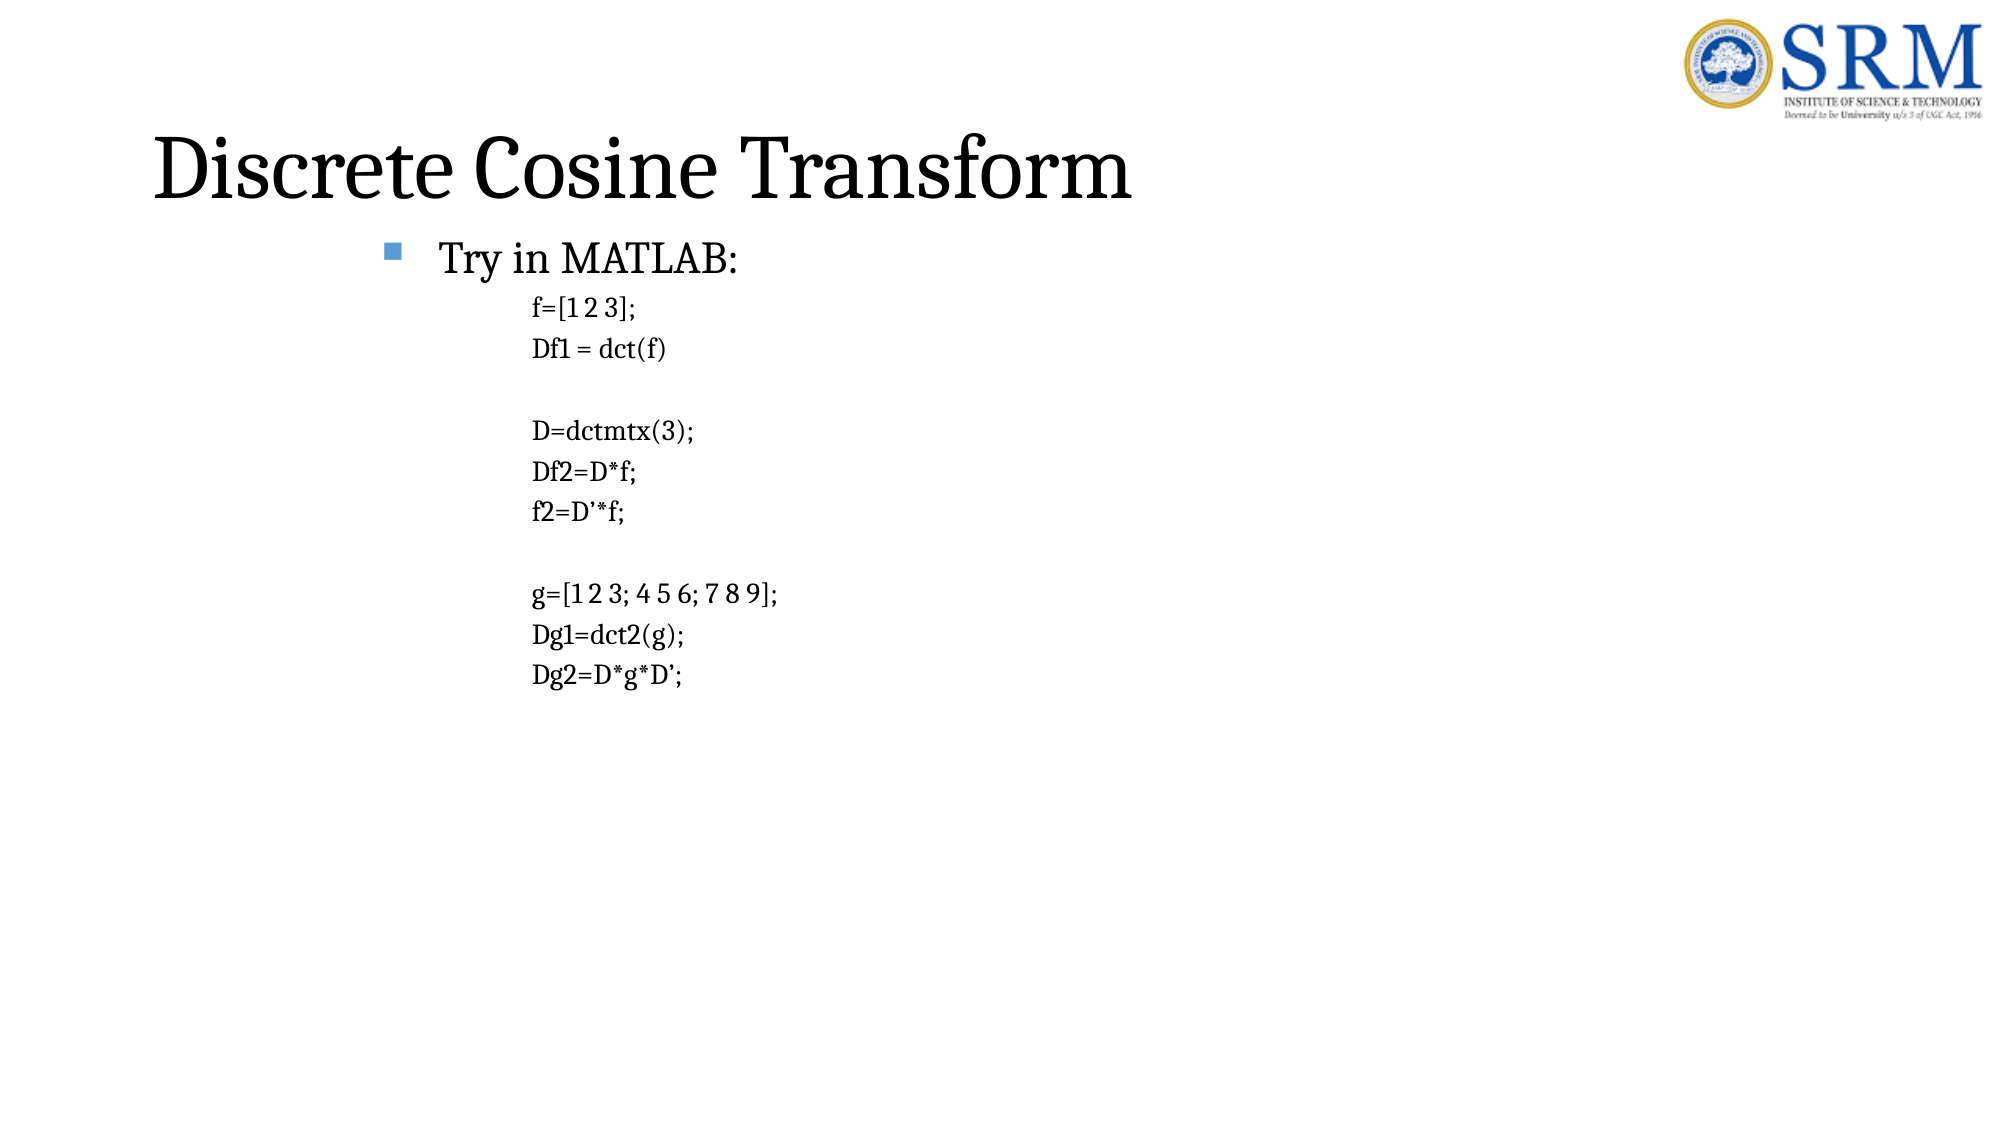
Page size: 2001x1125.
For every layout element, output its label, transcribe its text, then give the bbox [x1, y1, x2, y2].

text_box Try in MATLAB: f=[1 2 3]; Df1 = dct(f) D=dctmtx(3); Df2=D*f; f2=D’*f; g=[1 2 3; 4 5 6; 7 8 9]; Dg1=dct2(g); Dg2=D*g*D’; [367, 220, 1604, 887]
picture [1670, 3, 2000, 131]
title Discrete Cosine Transform [137, 59, 1863, 278]
